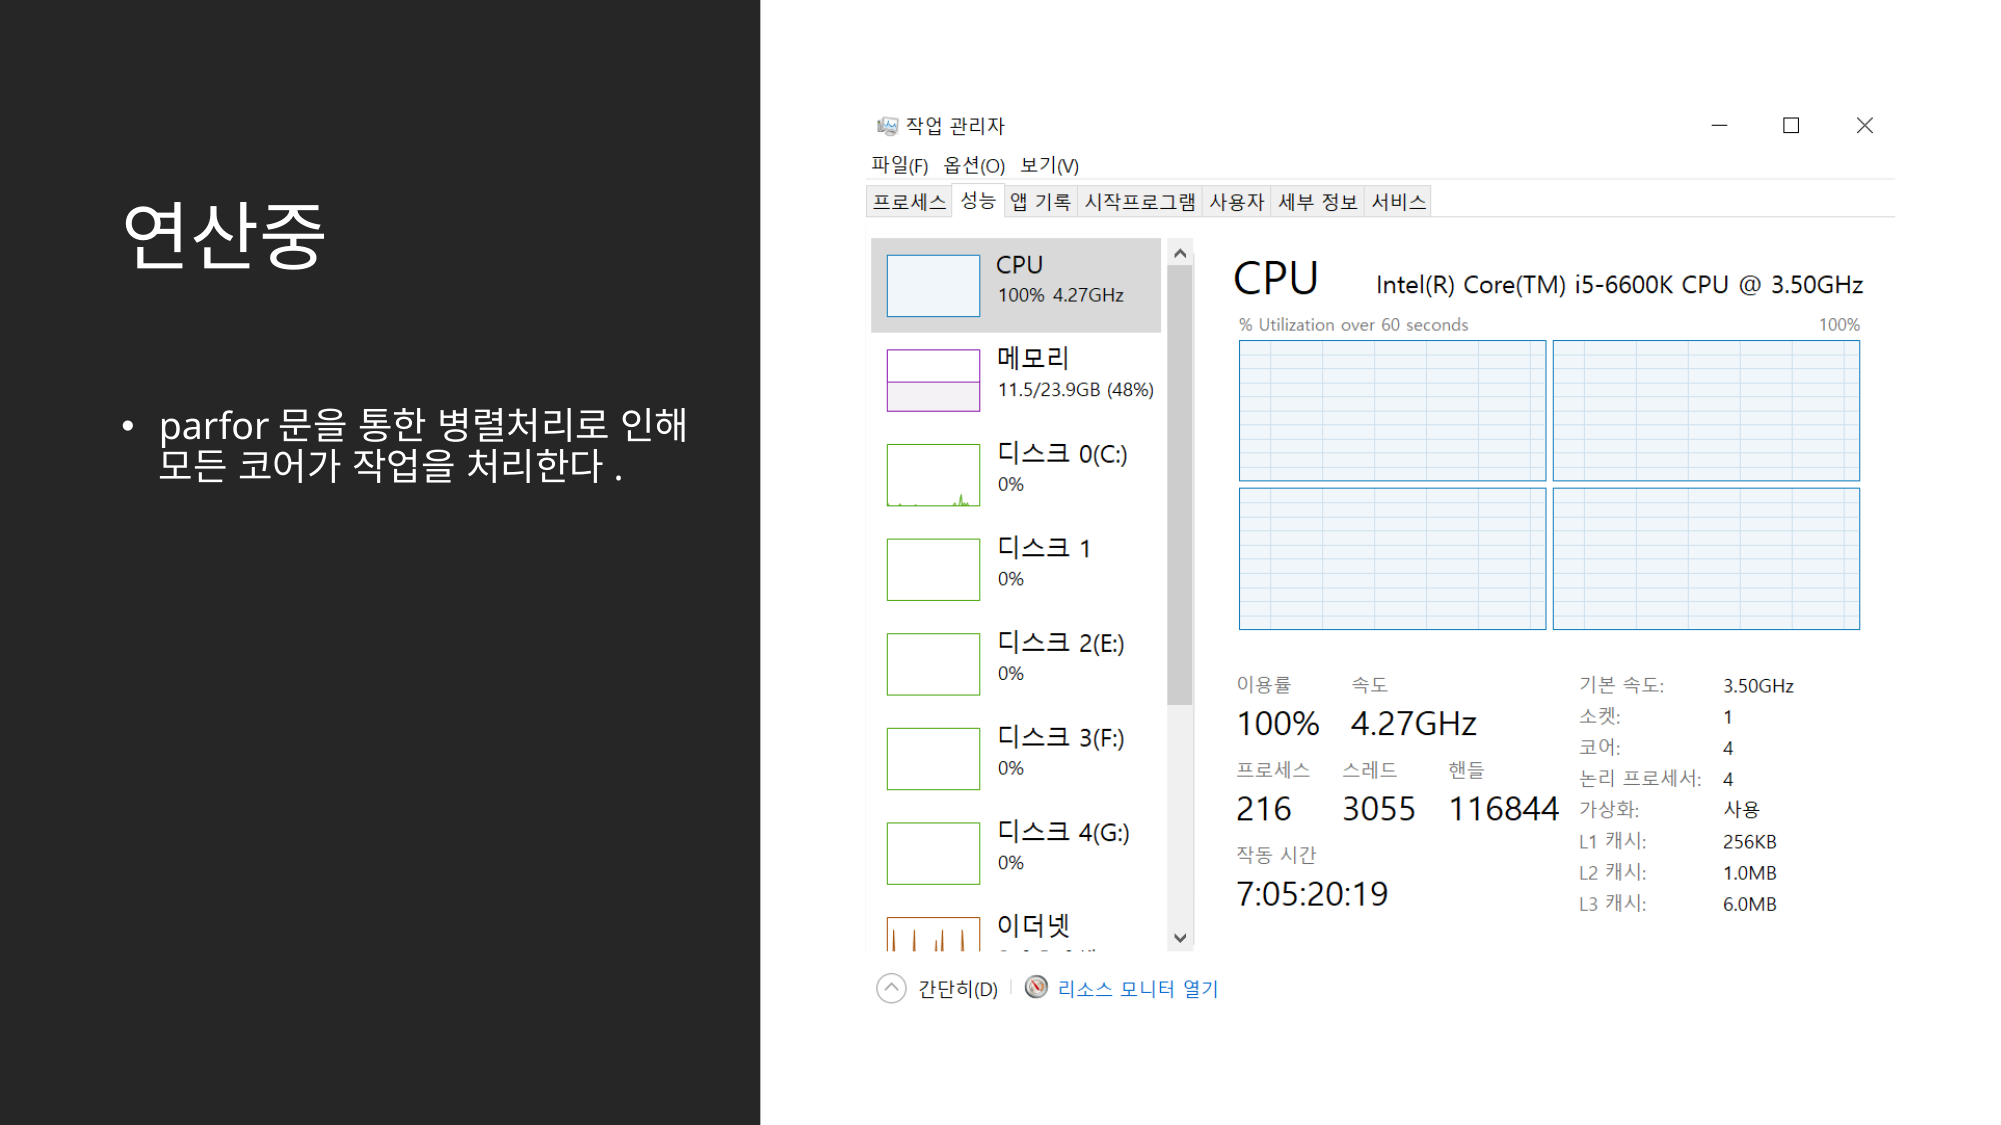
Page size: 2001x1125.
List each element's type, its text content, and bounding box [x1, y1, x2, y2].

text_box [0, 0, 761, 1125]
list parfor문을 통한 병렬처리로 인해 모든 코어가 작업을 처리한다. [106, 399, 708, 1020]
picture [865, 104, 1896, 1020]
title 연산중 [106, 103, 708, 379]
